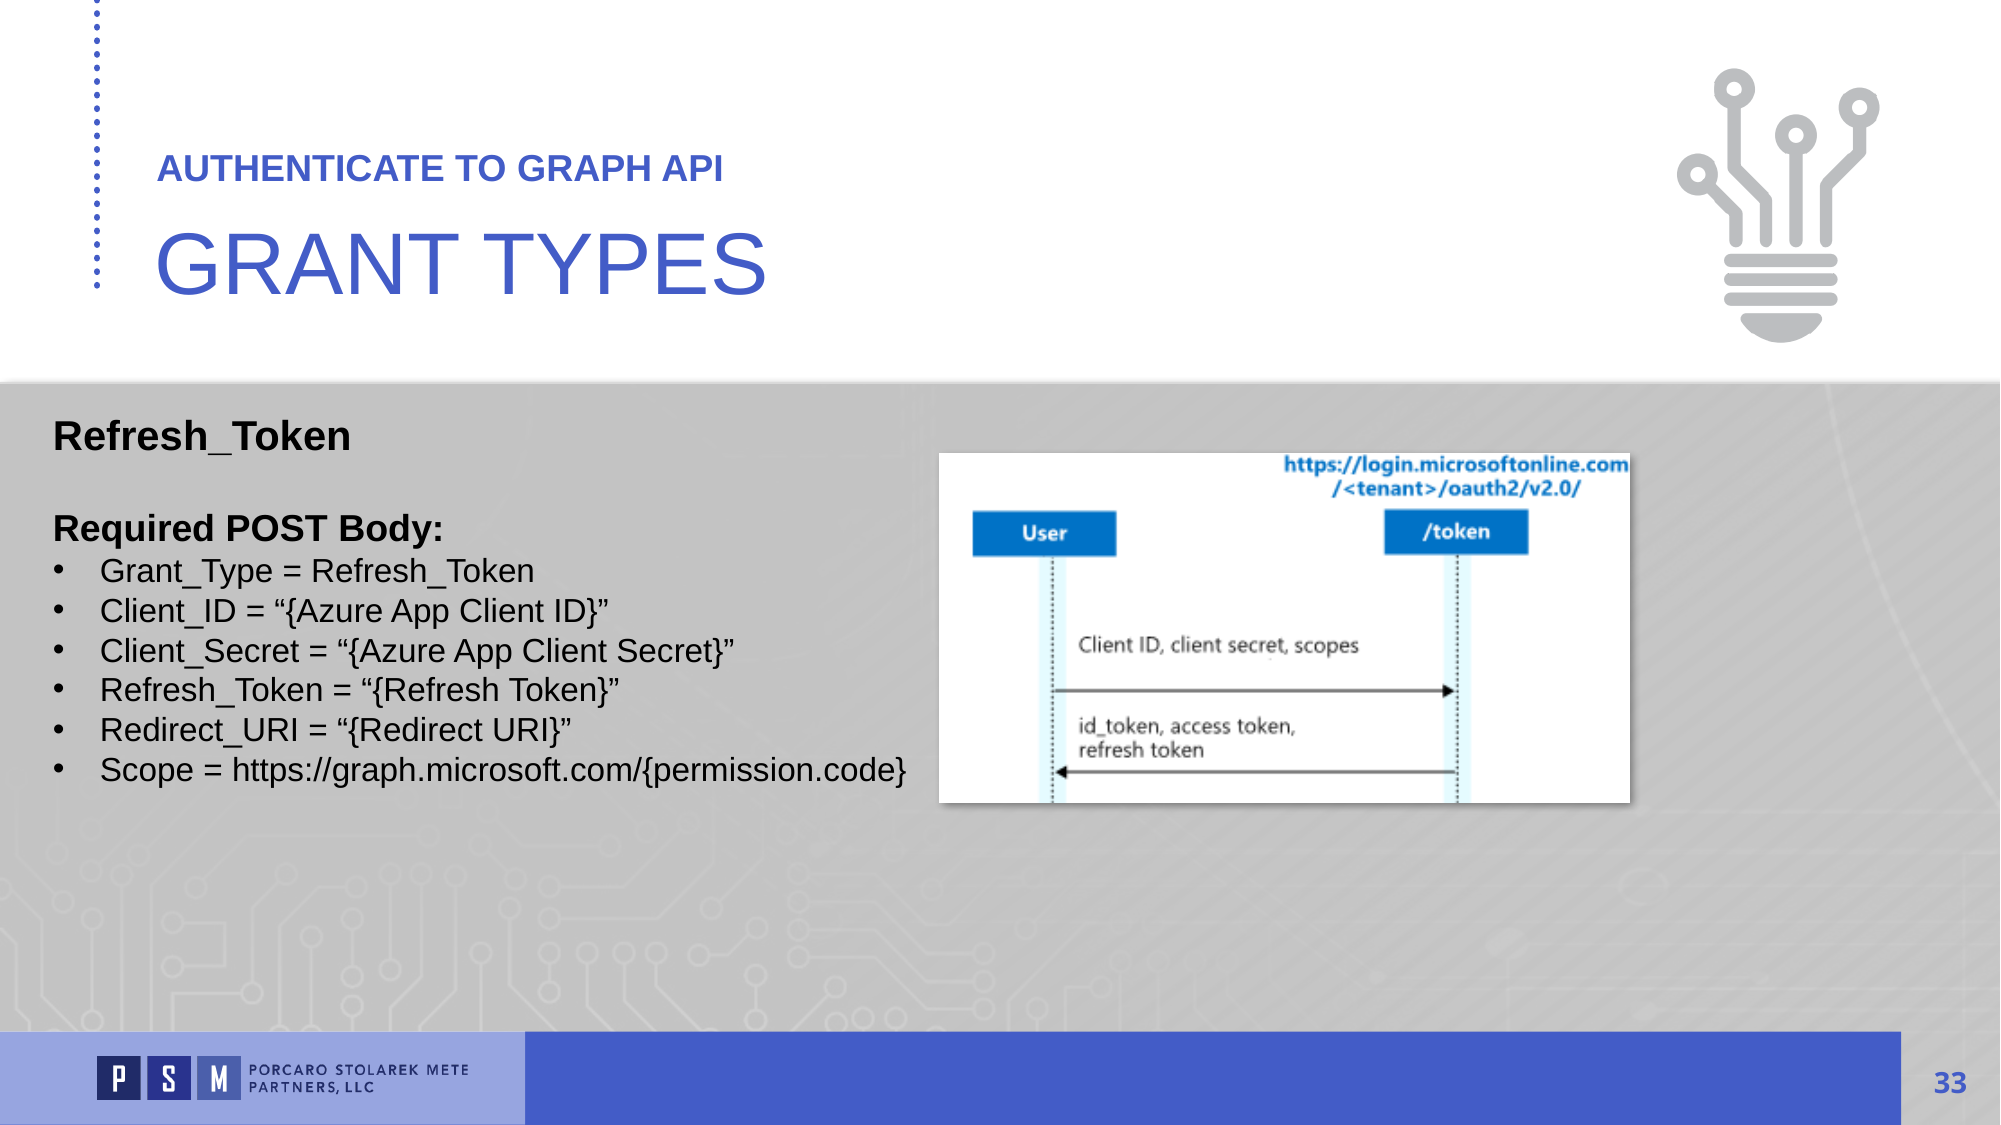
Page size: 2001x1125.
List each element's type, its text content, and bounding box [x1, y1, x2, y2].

text_box AUTHENTICATE TO GRAPH API [141, 136, 740, 197]
text_box GRANT TYPES [140, 199, 784, 320]
picture [0, 33, 2000, 1125]
